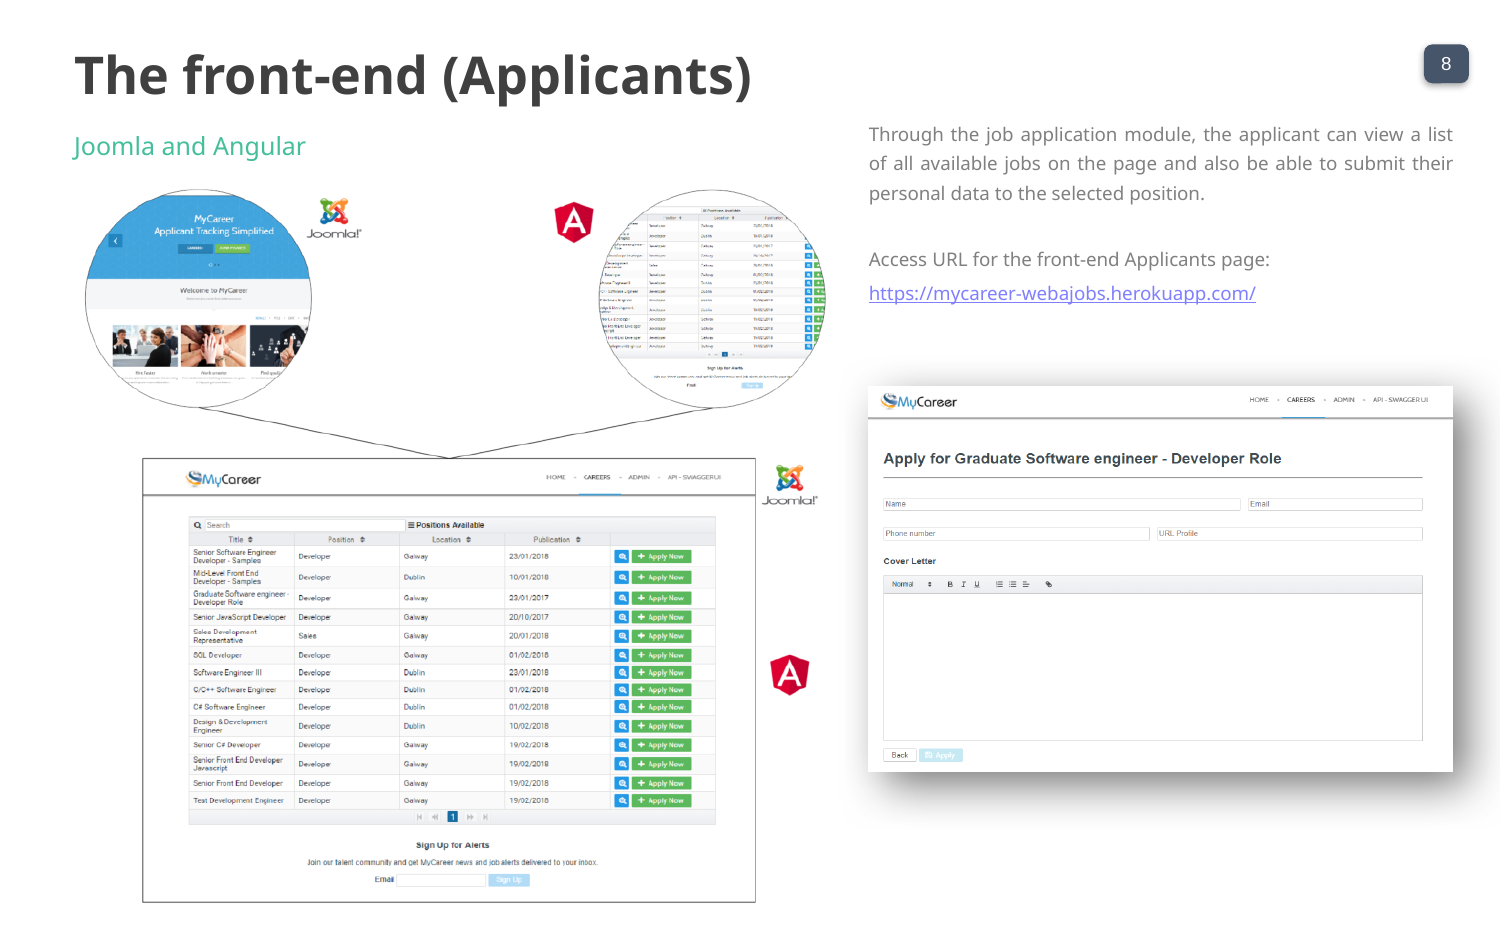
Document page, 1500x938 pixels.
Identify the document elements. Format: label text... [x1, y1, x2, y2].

picture [868, 386, 1453, 772]
text_box Through the job application module, the applicant can view a list of all available jobs on the page and also be able to submit their personal data to the selected position. Access URL for the front-end Applicants page: https://mycareer-webajobs.herokuapp.com/ [868, 116, 1453, 374]
list The front-end (Applicants) [74, 44, 1425, 104]
list Joomla and Angular [74, 113, 996, 179]
picture [73, 178, 841, 910]
